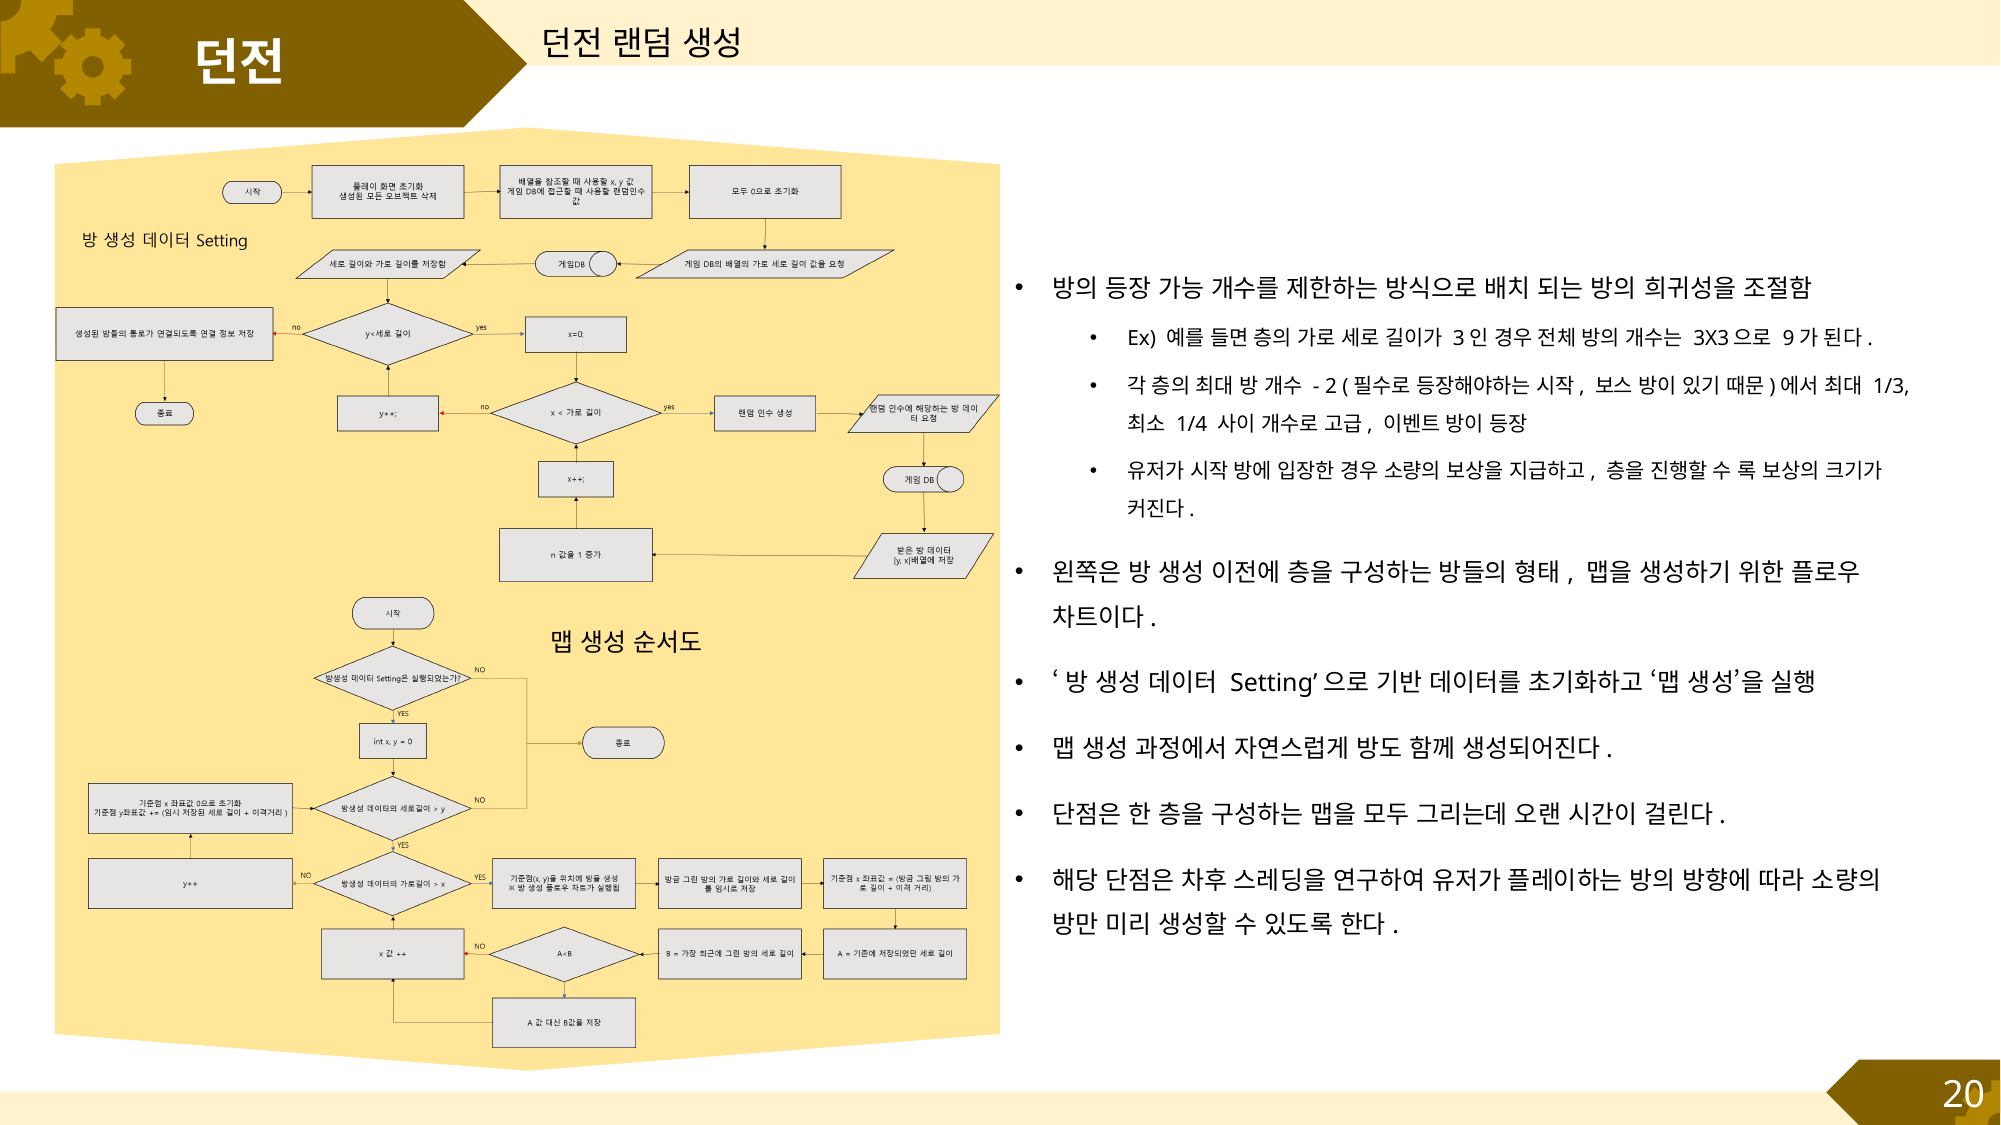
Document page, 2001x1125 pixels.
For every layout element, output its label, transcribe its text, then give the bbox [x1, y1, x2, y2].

title 던전 [17, 0, 462, 128]
list 방의 등장 가능 개수를 제한하는 방식으로 배치 되는 방의 희귀성을 조절함 Ex) 예를 들면 층의 가로 세로 길이가 3인 경우 전체 방의 개수는 3X3으로 9가 된다. 각 층의 최대 방 개수 - 2 (필수로 등장해야하는 시작, 보스 방이 있기 때문)에서 최대 1/3, 최소 1/4 사이 개수로 고급, 이벤트 방이 등장 유저가 시작 방에 입장한 경우 소량의 보상을 지급하고, 층을 진행할 수 록 보상의 크기가 커진다. 왼쪽은 방 생성 이전에 층을 구성하는 방들의 형태, 맵을 생성하기 위한 플로우 차트이다. ‘방 생성 데이터 Setting’으로 기반 데이터를 초기화하고 ‘맵 생성’을 실행 맵 생성 과정에서 자연스럽게 방도 함께 생성되어진다. 단점은 한 층을 구성하는 맵을 모두 그리는데 오랜 시간이 걸린다. 해당 단점은 차후 스레딩을 연구하여 유저가 플레이하는 방의 방향에 따라 소량의 방만 미리 생성할 수 있도록 한다. [999, 148, 1946, 1048]
slide_number 20 [1725, 1062, 2000, 1123]
list 던전 랜덤 생성 [527, 0, 1946, 65]
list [88, 597, 967, 1048]
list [54, 165, 1000, 582]
